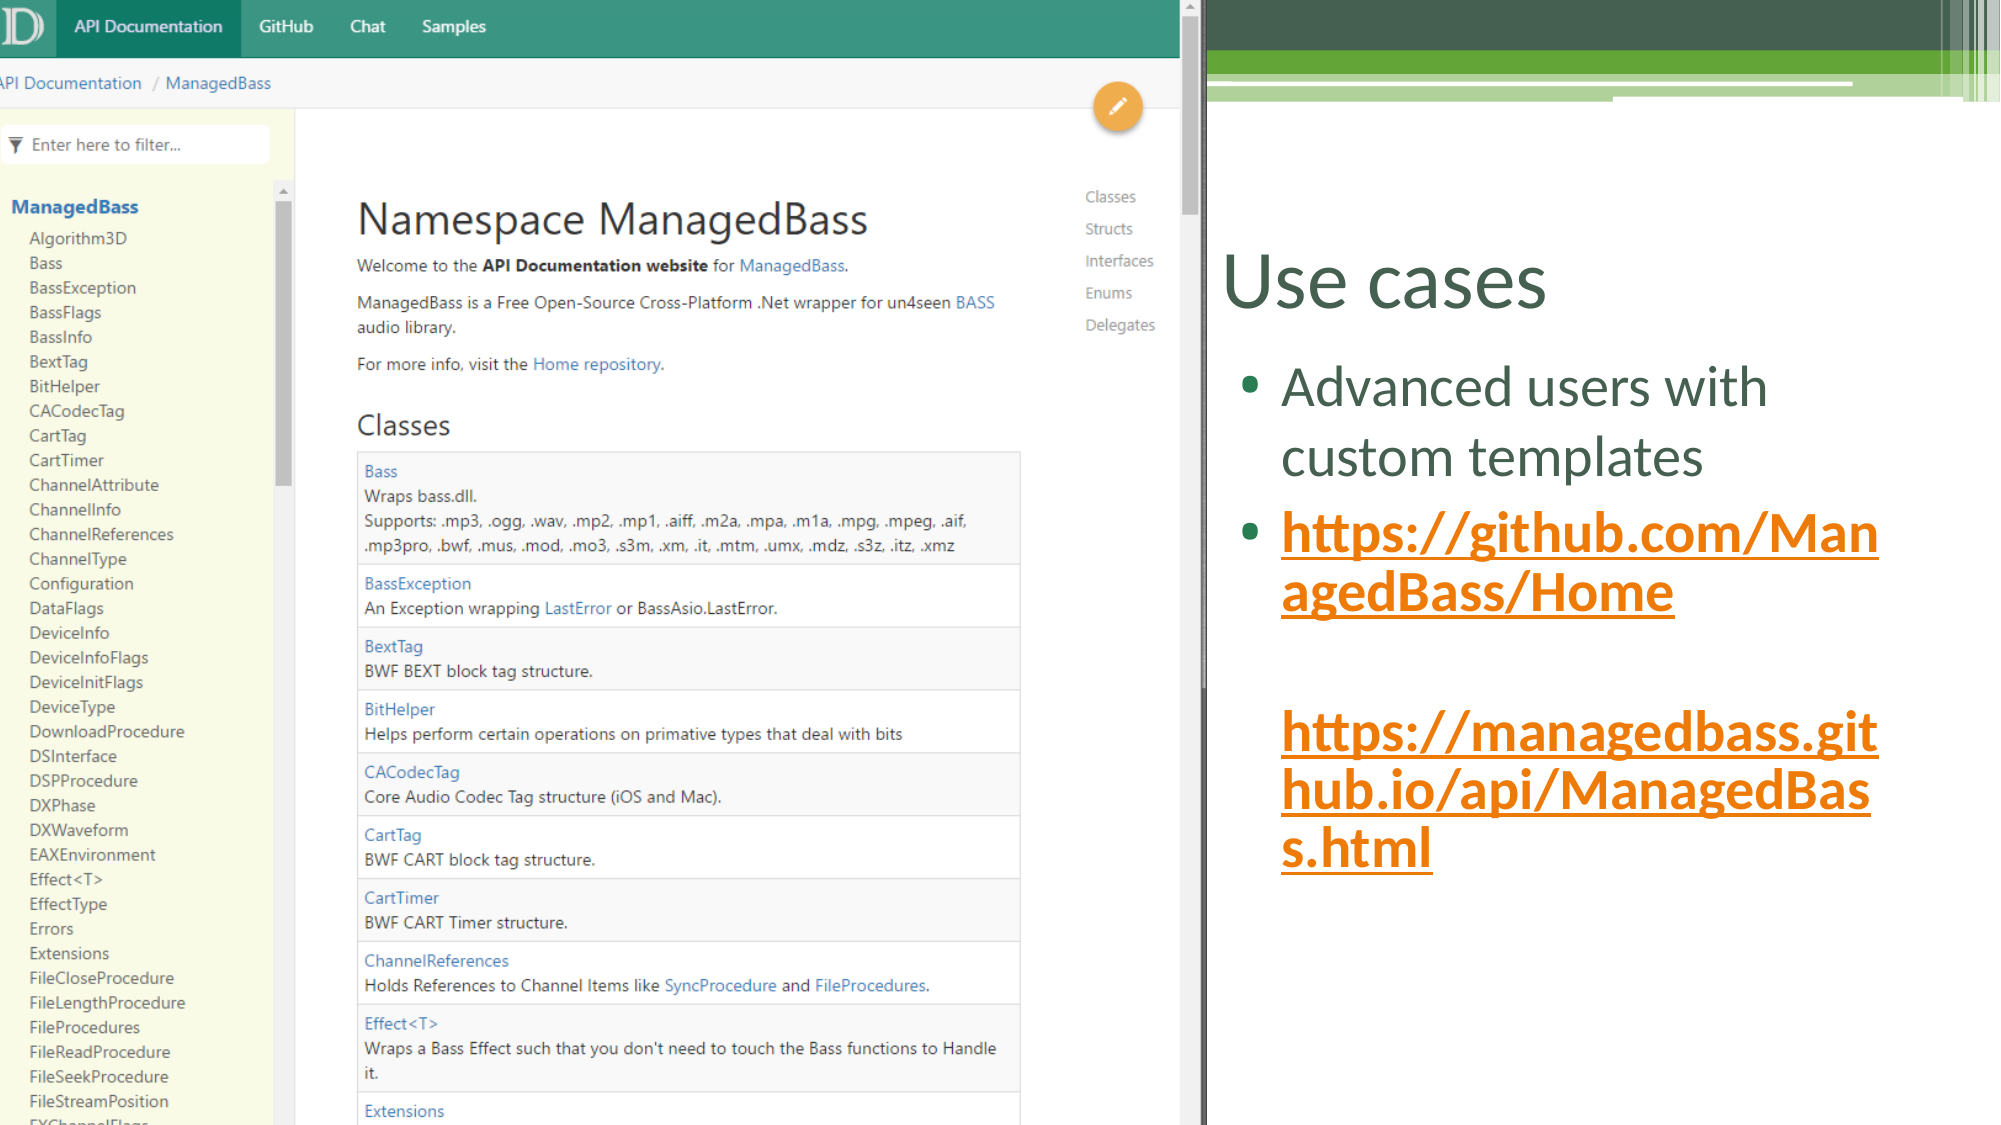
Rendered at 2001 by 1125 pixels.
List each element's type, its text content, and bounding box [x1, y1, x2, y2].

list Advanced users with custom templates https://github.com/ManagedBass/Home https://managedbass.github.io/api/ManagedBass.html [1207, 340, 1900, 1079]
title Use cases [1207, 187, 1900, 340]
picture [0, 0, 1207, 1125]
